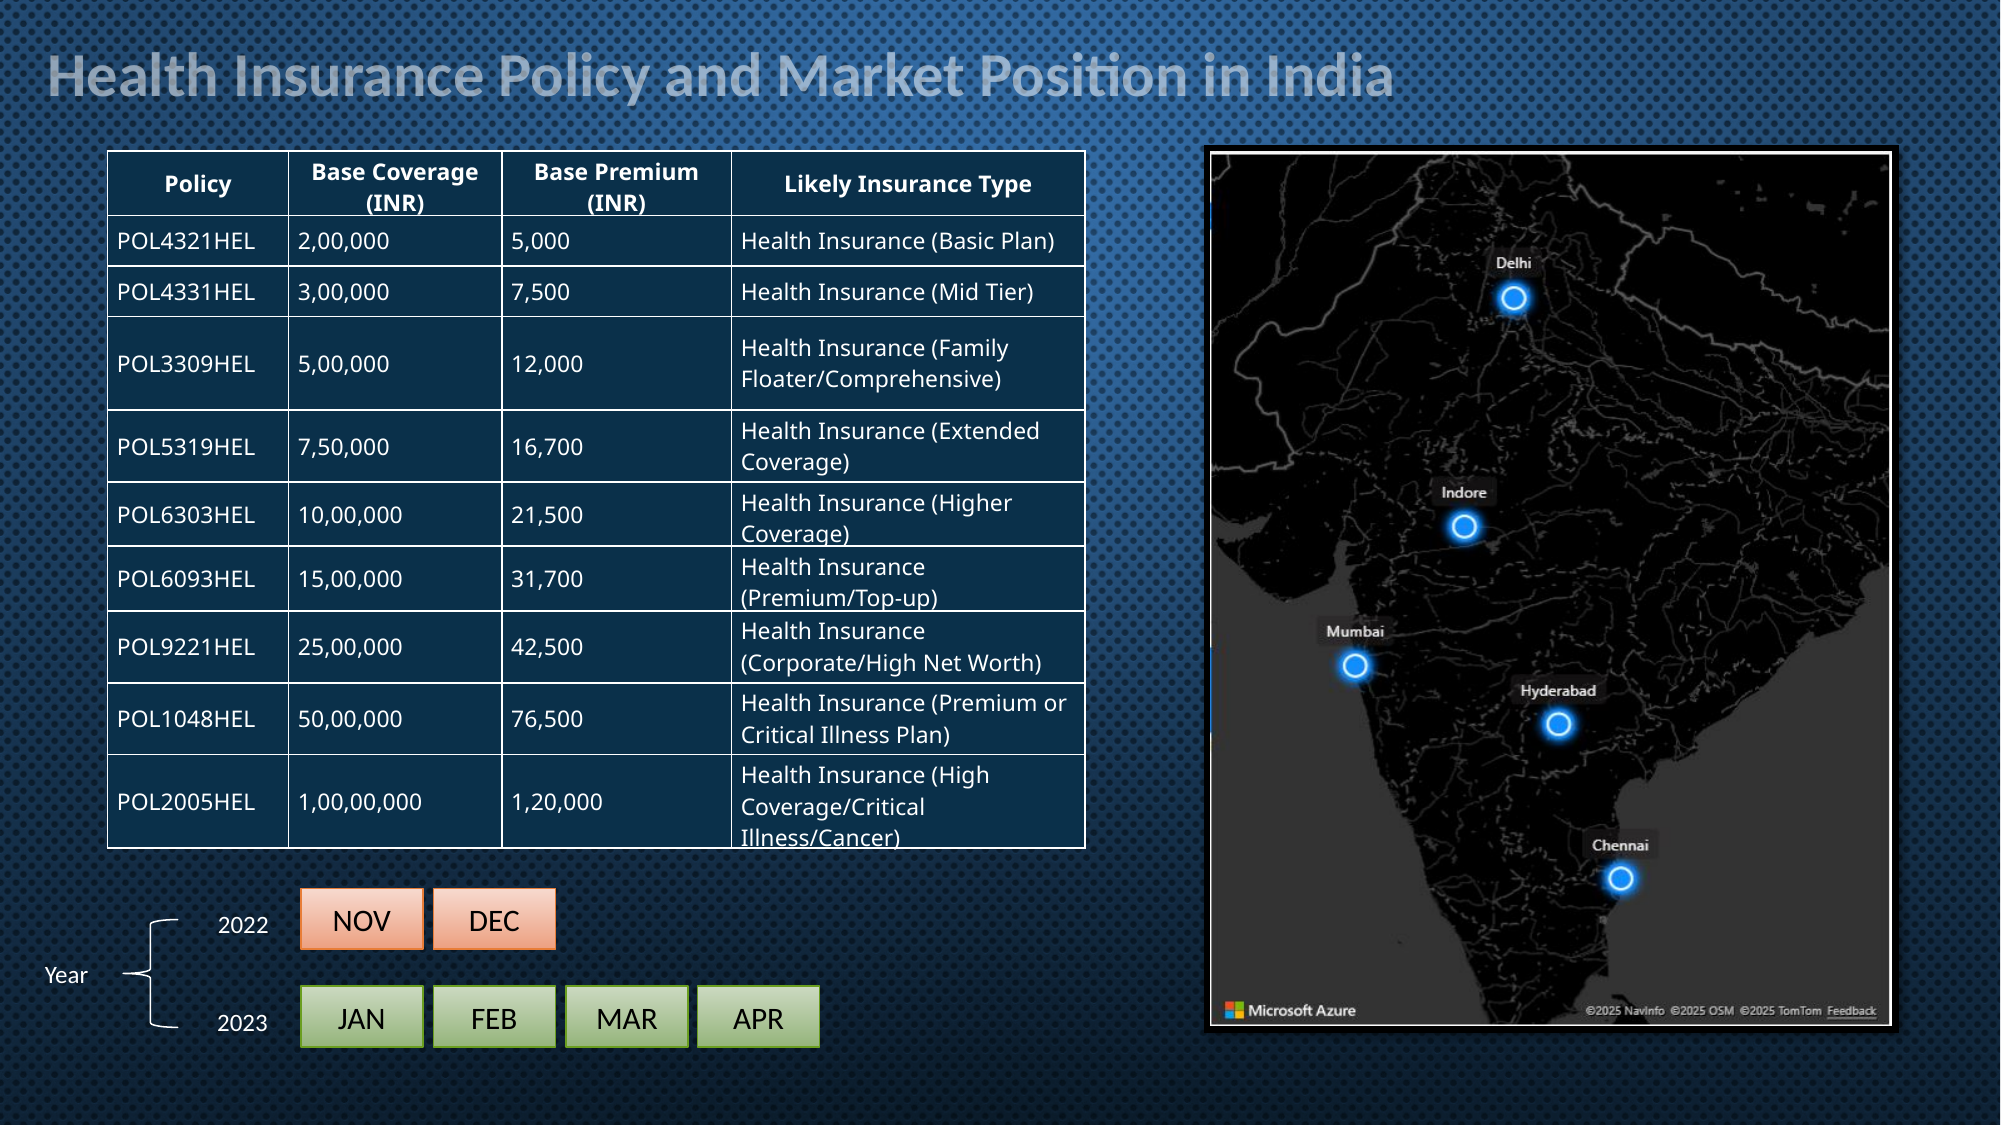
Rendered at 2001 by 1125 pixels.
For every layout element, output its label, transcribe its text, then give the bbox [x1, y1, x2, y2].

text_box Year [0, 950, 134, 996]
table_cell 7,500 [503, 267, 731, 316]
table_cell 12,000 [503, 317, 731, 409]
table_cell Health Insurance (Extended Coverage) [732, 411, 1084, 481]
table_cell 50,00,000 [289, 684, 501, 754]
text_box 2022 [176, 900, 310, 946]
table_cell Health Insurance (Premium/Top-up) [732, 547, 1084, 610]
table_cell POL1048HEL [108, 684, 288, 754]
text_box MAR [565, 985, 689, 1048]
text_box FEB [433, 985, 556, 1048]
table_cell 25,00,000 [289, 612, 501, 682]
table_cell 7,50,000 [289, 411, 501, 481]
table_header Policy [108, 152, 288, 215]
table_cell Health Insurance (Family Floater/Comprehensive) [732, 317, 1084, 409]
table_cell POL9221HEL [108, 612, 288, 682]
table_cell Health Insurance (Higher Coverage) [732, 483, 1084, 545]
table_cell POL3309HEL [108, 317, 288, 409]
text_box DEC [433, 888, 556, 950]
text_box APR [697, 985, 820, 1048]
table_cell 5,000 [503, 216, 731, 265]
table_cell POL6303HEL [108, 483, 288, 545]
table_header Base Coverage (INR) [289, 152, 501, 215]
table_cell 1,00,00,000 [289, 755, 501, 847]
text_box NOV [300, 888, 424, 950]
table_cell POL2005HEL [108, 755, 288, 847]
table_cell 15,00,000 [289, 547, 501, 610]
table_cell 76,500 [503, 684, 731, 754]
text_box JAN [300, 985, 424, 1048]
table_cell 16,700 [503, 411, 731, 481]
text_box 2023 [175, 999, 310, 1044]
table_cell POL5319HEL [108, 411, 288, 481]
table_cell 2,00,000 [289, 216, 501, 265]
text_box Health Insurance Policy and Market Position in India [32, 26, 1609, 117]
table_header Base Premium (INR) [503, 152, 731, 215]
table_cell Health Insurance (Premium or Critical Illness Plan) [732, 684, 1084, 754]
table_cell 31,700 [503, 547, 731, 610]
picture [1209, 151, 1893, 1027]
table_cell Health Insurance (Basic Plan) [732, 216, 1084, 265]
table_cell 3,00,000 [289, 267, 501, 316]
table_cell 10,00,000 [289, 483, 501, 545]
table_cell Health Insurance (High Coverage/Critical Illness/Cancer) [732, 755, 1084, 847]
table_cell 42,500 [503, 612, 731, 682]
table_cell Health Insurance (Corporate/High Net Worth) [732, 612, 1084, 682]
table_cell 1,20,000 [503, 755, 731, 847]
table_cell POL4331HEL [108, 267, 288, 316]
text_box [134, 918, 179, 1029]
table_cell 21,500 [503, 483, 731, 545]
table_cell Health Insurance (Mid Tier) [732, 267, 1084, 316]
table_cell POL4321HEL [108, 216, 288, 265]
table_header Likely Insurance Type [732, 152, 1084, 215]
table_cell 5,00,000 [289, 317, 501, 409]
table_cell POL6093HEL [108, 547, 288, 610]
